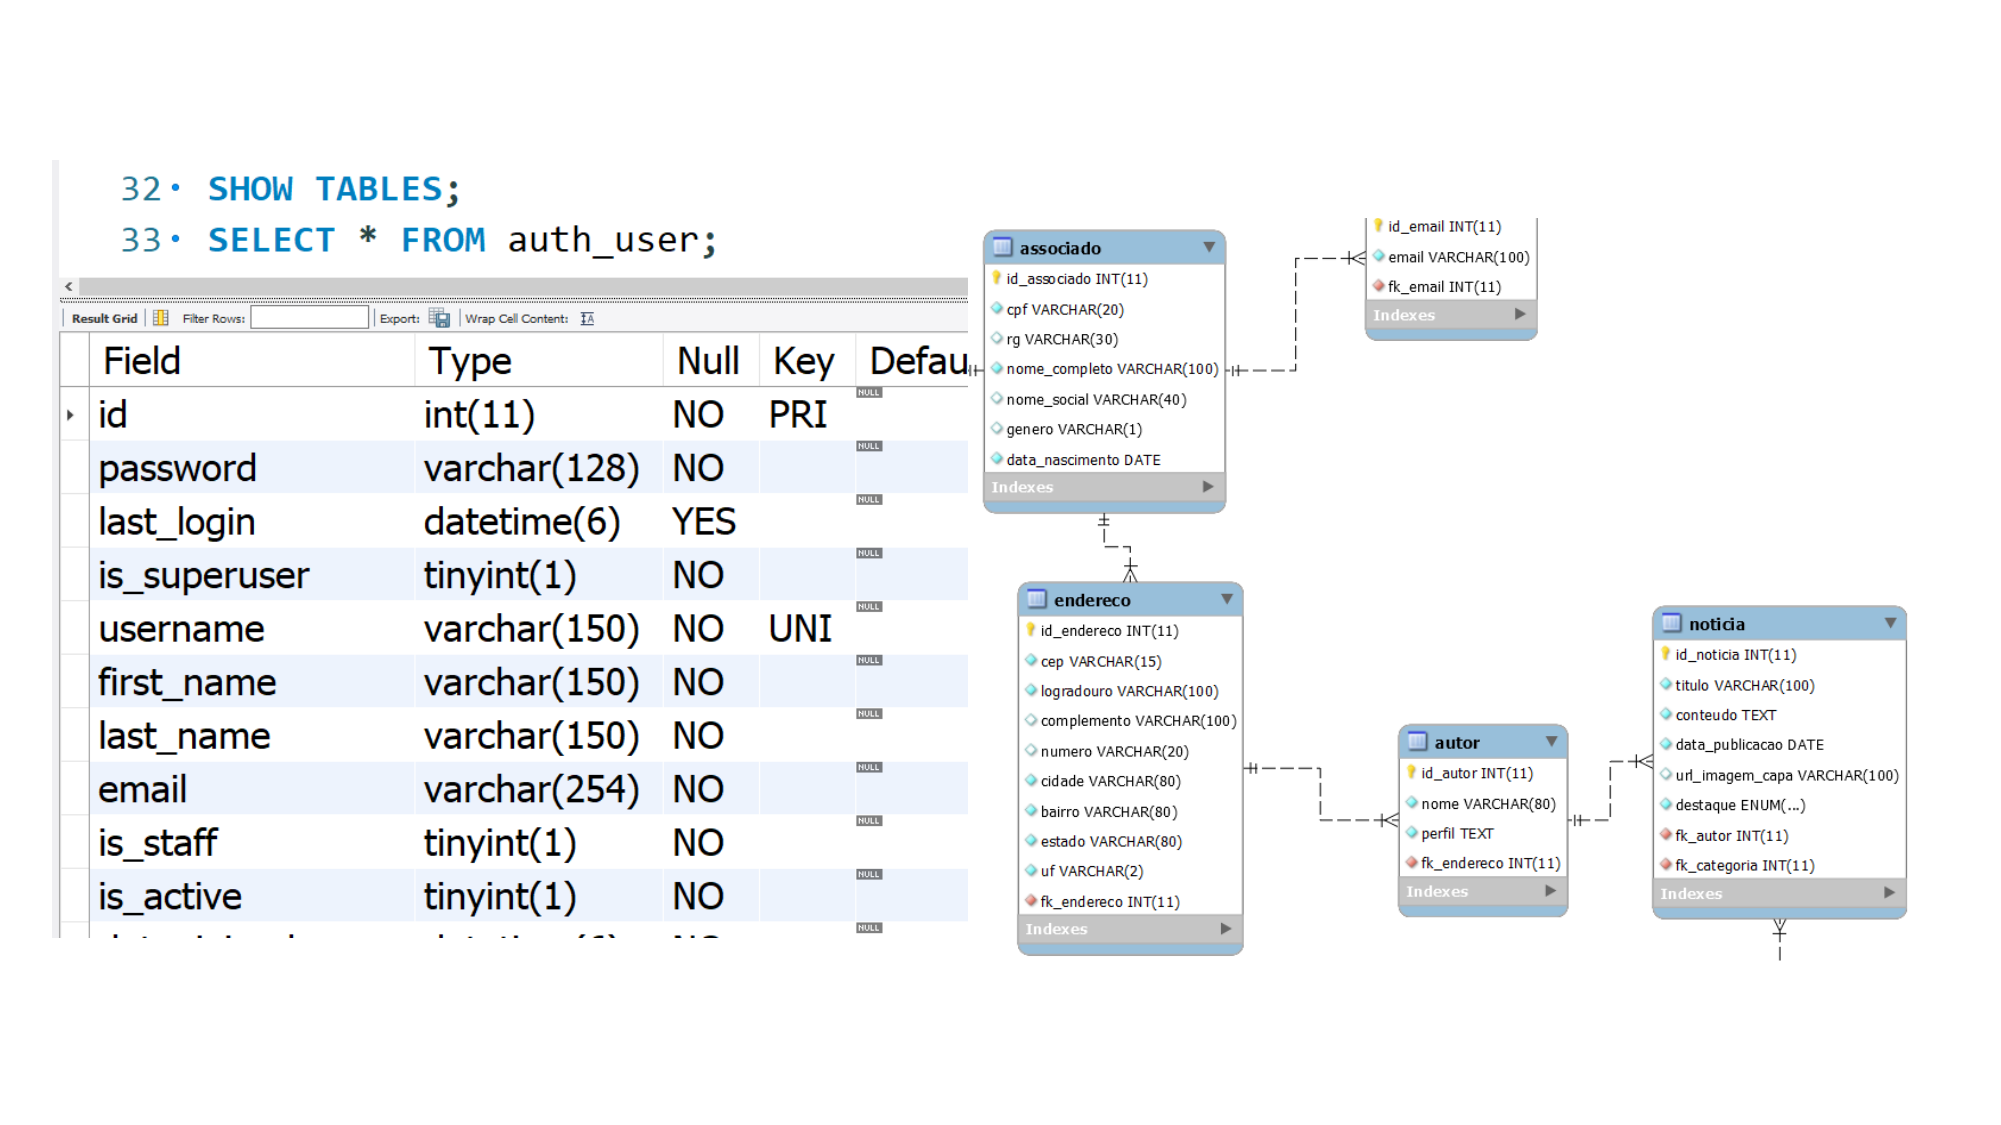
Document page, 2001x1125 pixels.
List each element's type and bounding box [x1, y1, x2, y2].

picture [52, 160, 1922, 964]
